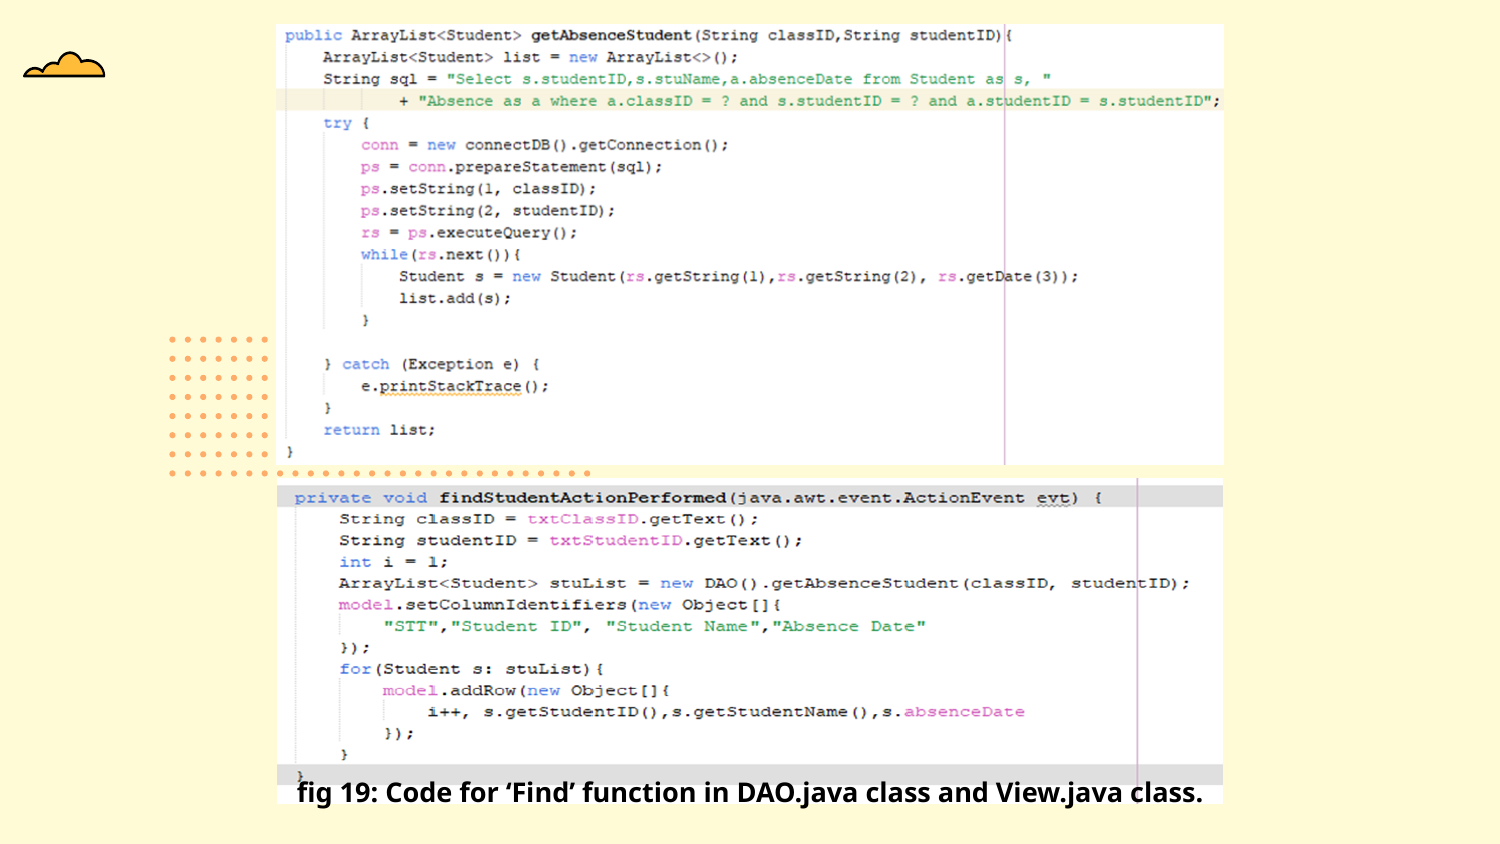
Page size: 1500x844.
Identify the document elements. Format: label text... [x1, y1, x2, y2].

picture [275, 24, 1224, 465]
text_box fig 19: Code for ‘Find’ function in DAO.java class and View.java class. [0, 755, 1500, 823]
picture [277, 478, 1223, 804]
